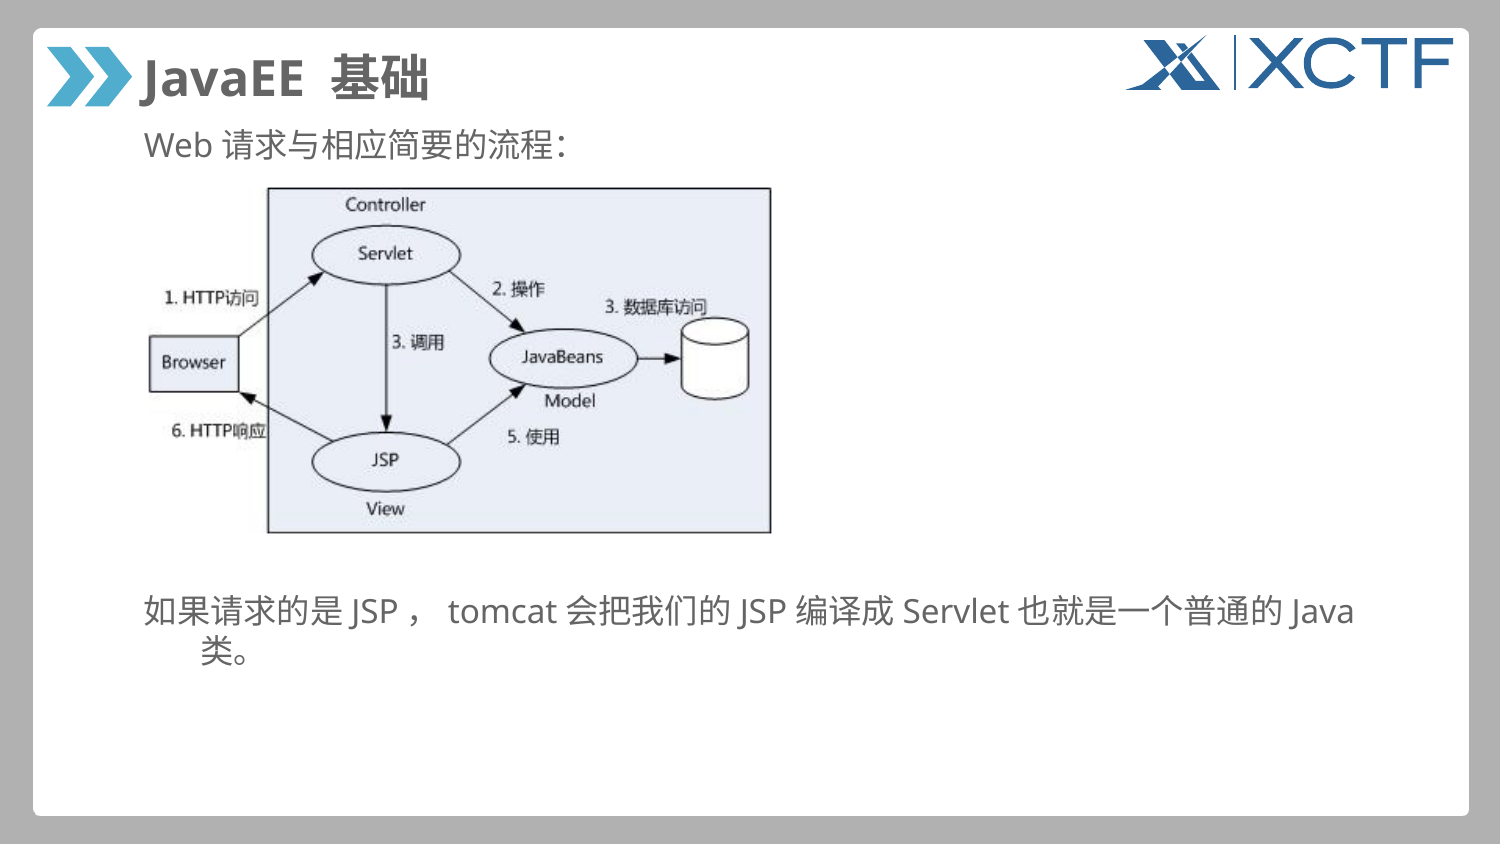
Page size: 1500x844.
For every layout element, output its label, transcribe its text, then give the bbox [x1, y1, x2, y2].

title JavaEE 基础 [128, 35, 1125, 117]
list Web请求与相应简要的流程： 如果请求的是JSP，tomcat会把我们的JSP编译成Servlet也就是一个普通的Java类。 [128, 117, 1372, 762]
picture [0, 0, 1500, 844]
